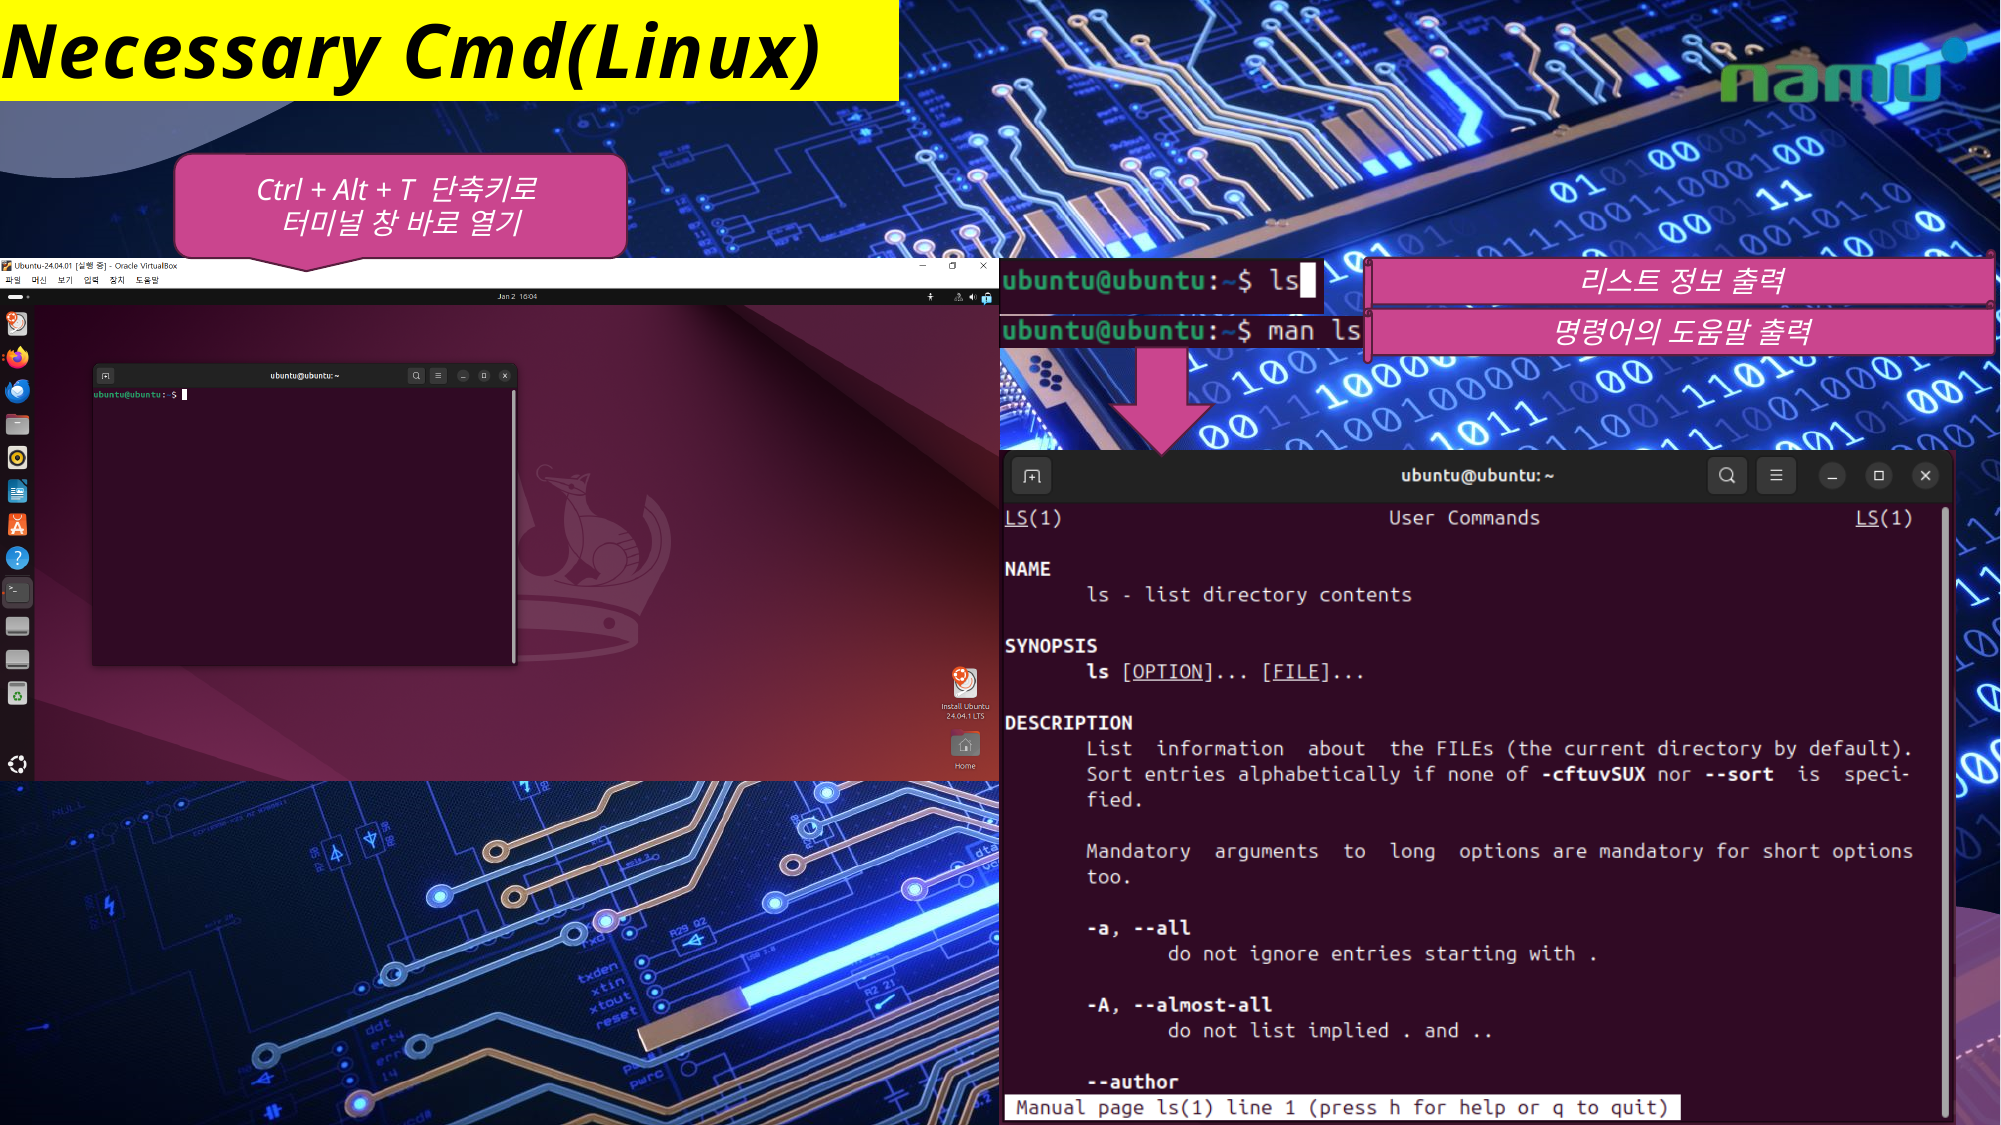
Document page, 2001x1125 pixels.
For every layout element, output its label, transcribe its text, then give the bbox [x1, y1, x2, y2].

text_box 명령어의 도움말 출력 [1362, 299, 1996, 365]
title Necessary Cmd(Linux) [0, 0, 1597, 109]
text_box Ctrl + Alt + T 단축키로 터미널 창 바로 열기 [173, 152, 629, 258]
text_box [1107, 348, 1216, 450]
text_box 리스트 정보 출력 [1362, 256, 1996, 309]
picture [0, 0, 2001, 1125]
